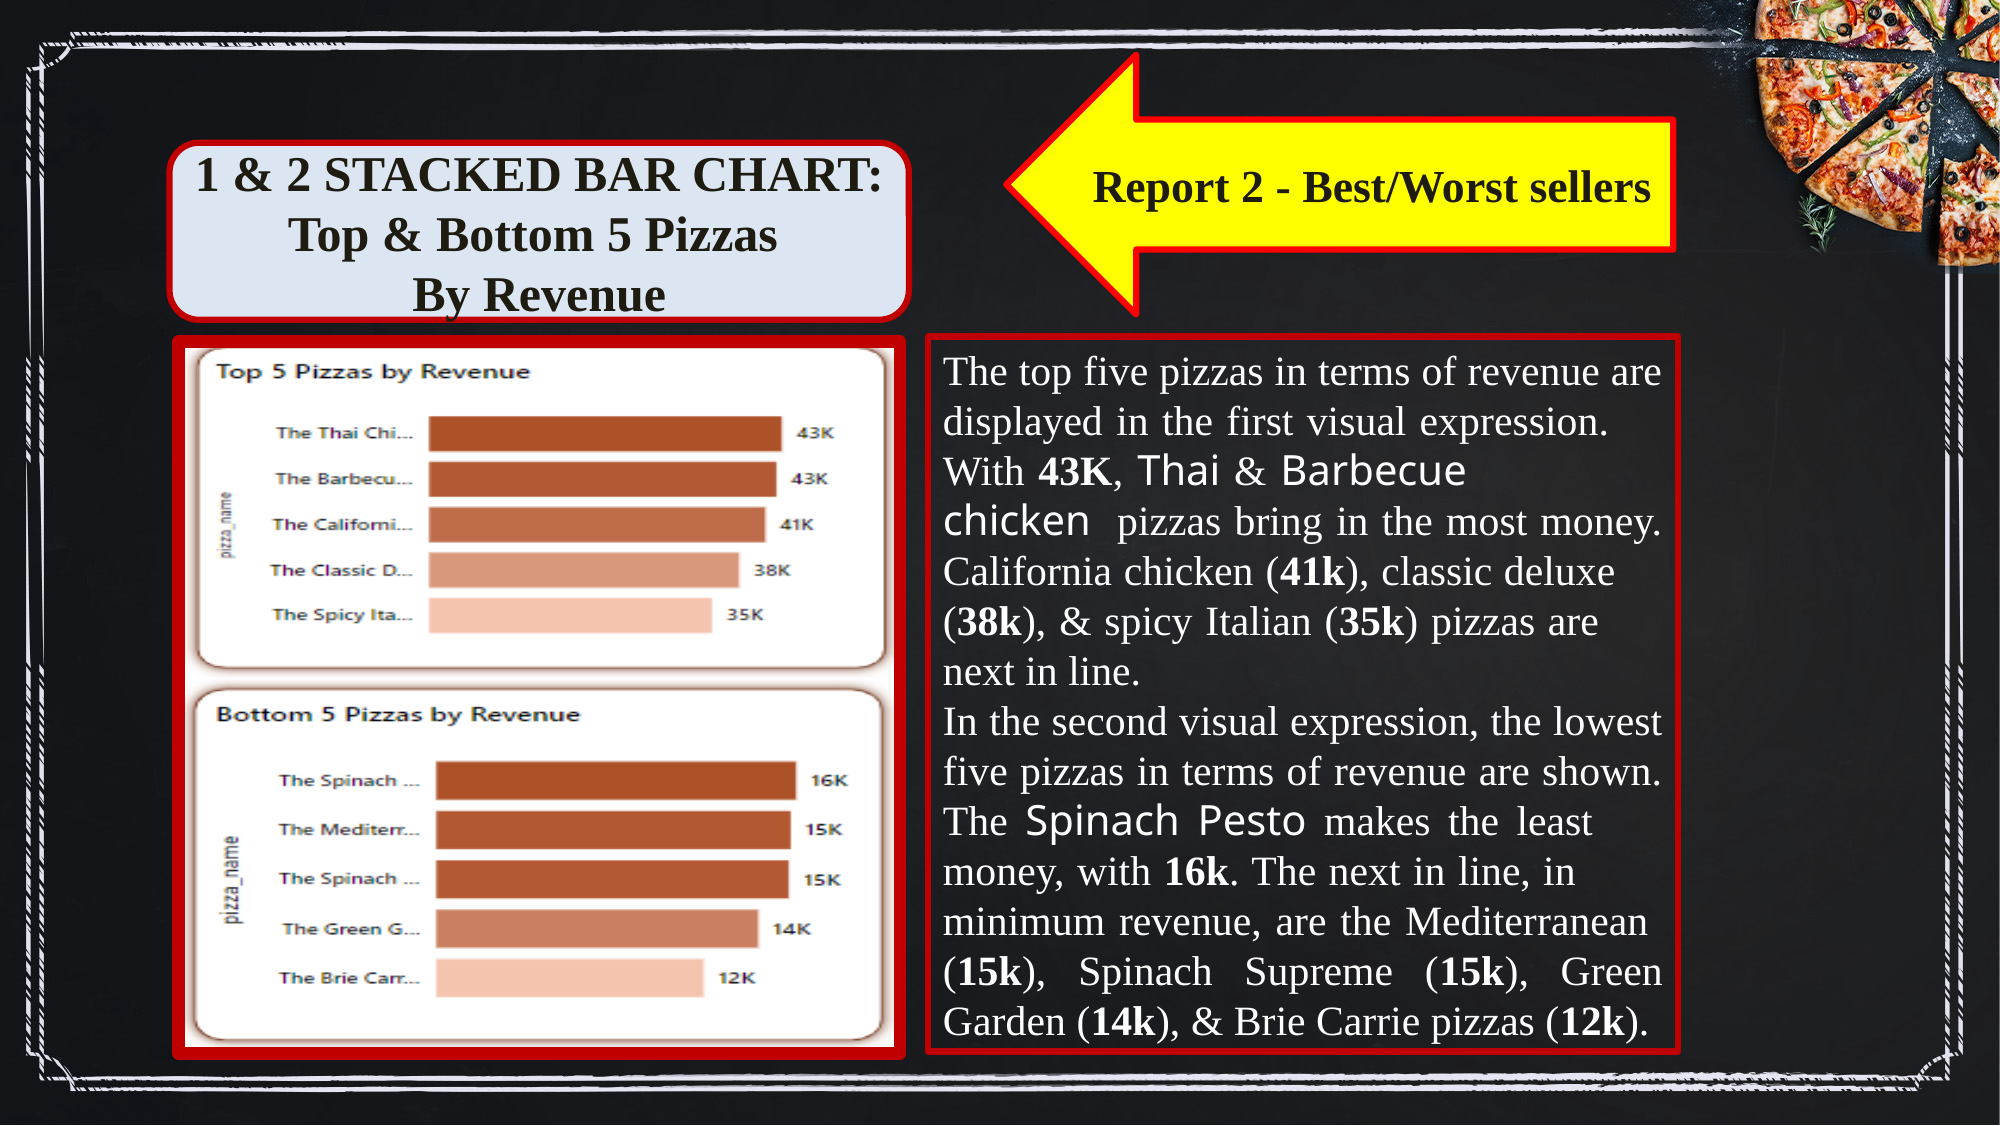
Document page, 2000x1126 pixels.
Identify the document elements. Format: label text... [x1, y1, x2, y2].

text_box 1 & 2 STACKED BAR CHART: Top & Bottom 5 Pizzas By Revenue [167, 140, 912, 322]
picture [0, 0, 2000, 1125]
text_box The top five pizzas in terms of revenue are displayed in the first visual expression. With 43K, Thai & Barbecue chicken pizzas bring in the most money. California chicken (41k), classic deluxe (38k), & spicy Italian (35k) pizzas are next in line. In the second visual expression, the lowest five pizzas in terms of revenue are shown. The Spinach Pesto makes the least money, with 16k. The next in line, in minimum revenue, are the Mediterranean (15k), Spinach Supreme (15k), Green Garden (14k), & Brie Carrie pizzas (12k). [928, 336, 1678, 1052]
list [184, 347, 894, 1048]
text_box Report 2 - Best/Worst sellers [1004, 52, 1676, 317]
